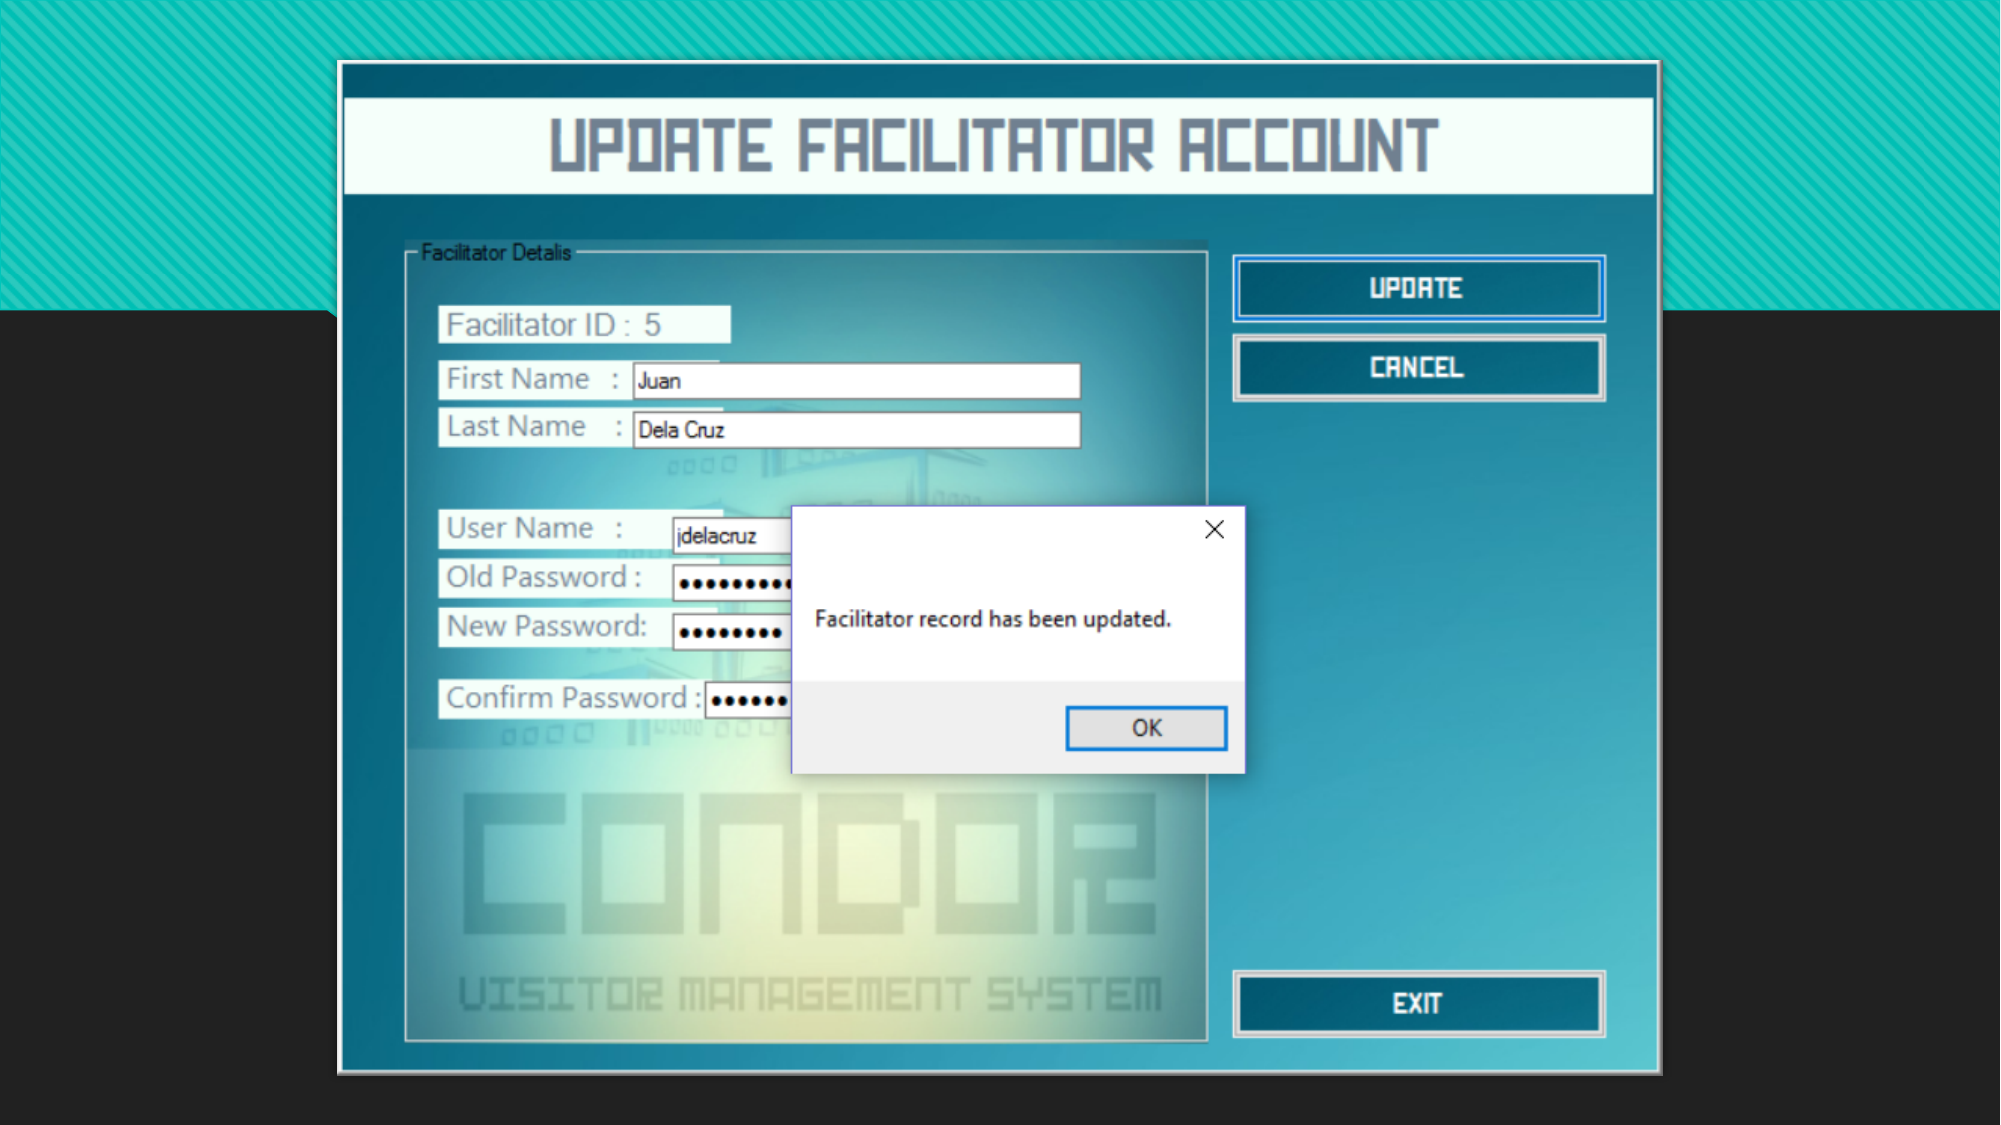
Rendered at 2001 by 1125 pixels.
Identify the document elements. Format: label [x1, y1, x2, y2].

list [336, 60, 1663, 1077]
